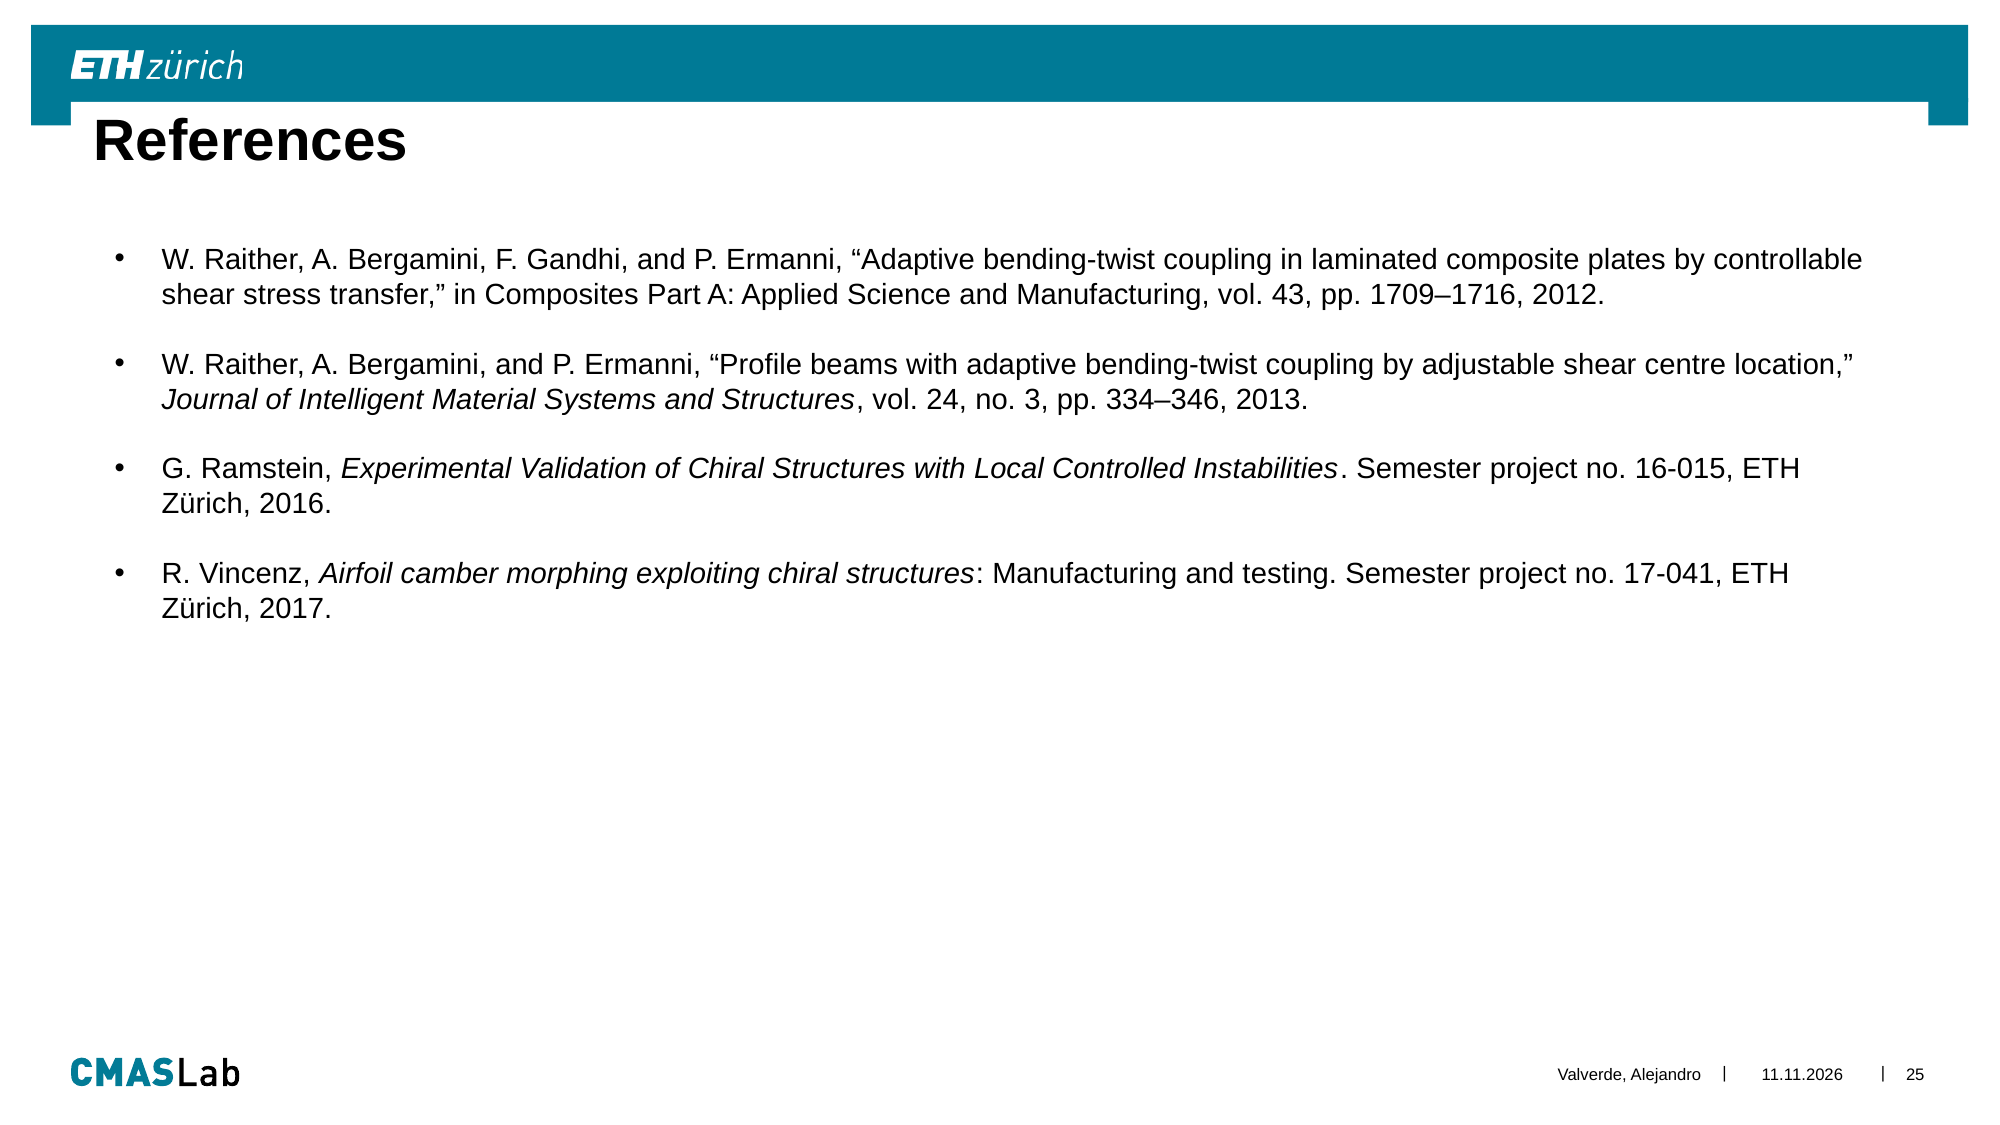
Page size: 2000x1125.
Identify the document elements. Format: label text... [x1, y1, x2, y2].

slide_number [1735, 1034, 1870, 1112]
title References [70, 101, 1929, 176]
footer Valverde, Alejandro [999, 1034, 1702, 1112]
slide_number 25 [1886, 1034, 1945, 1112]
text_box W. Raither, A. Bergamini, F. Gandhi, and P. Ermanni, “Adaptive bending-twist coupling in laminated composite plates by controllable shear stress transfer,” in Composites Part A: Applied Science and Manufacturing, vol. 43, pp. 1709–1716, 2012. W. Raither, A. Bergamini, and P. Ermanni, “Profile beams with adaptive bending-twist coupling by adjustable shear centre location,” Journal of Intelligent Material Systems and Structures, vol. 24, no. 3, pp. 334–346, 2013. G. Ramstein, Experimental Validation of Chiral Structures with Local Controlled Instabilities. Semester project no. 16-015, ETH Zürich, 2016. R. Vincenz, Airfoil camber morphing exploiting chiral structures: Manufacturing and testing. Semester project no. 17-041, ETH Zürich, 2017. [99, 232, 1900, 633]
